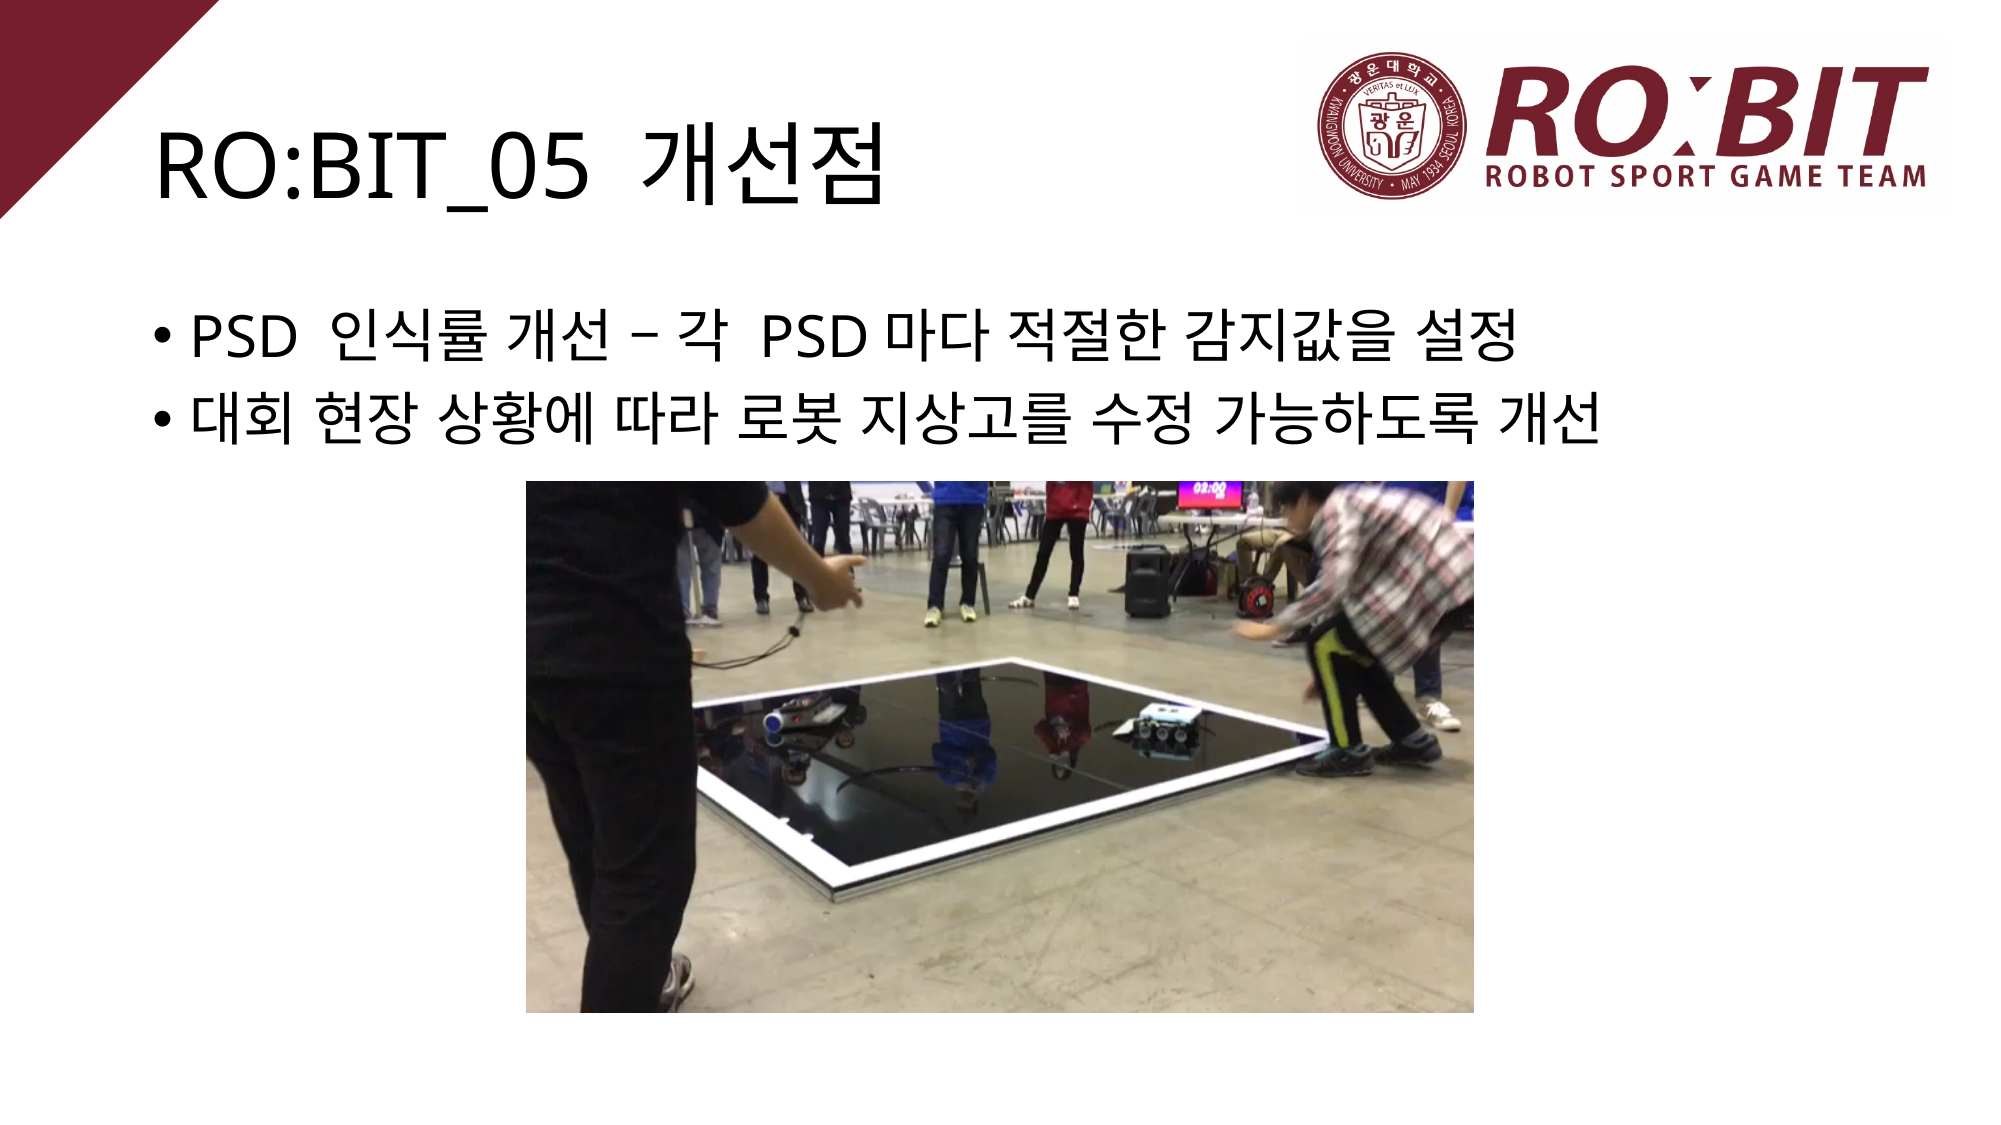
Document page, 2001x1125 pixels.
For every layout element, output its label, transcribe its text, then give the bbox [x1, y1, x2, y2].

list PSD 인식률 개선 – 각 PSD마다 적절한 감지값을 설정 대회 현장 상황에 따라 로봇 지상고를 수정 가능하도록 개선 [137, 299, 1863, 1014]
title RO:BIT_05 개선점 [137, 59, 1863, 278]
picture [1299, 37, 1950, 215]
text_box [525, 480, 1475, 1014]
